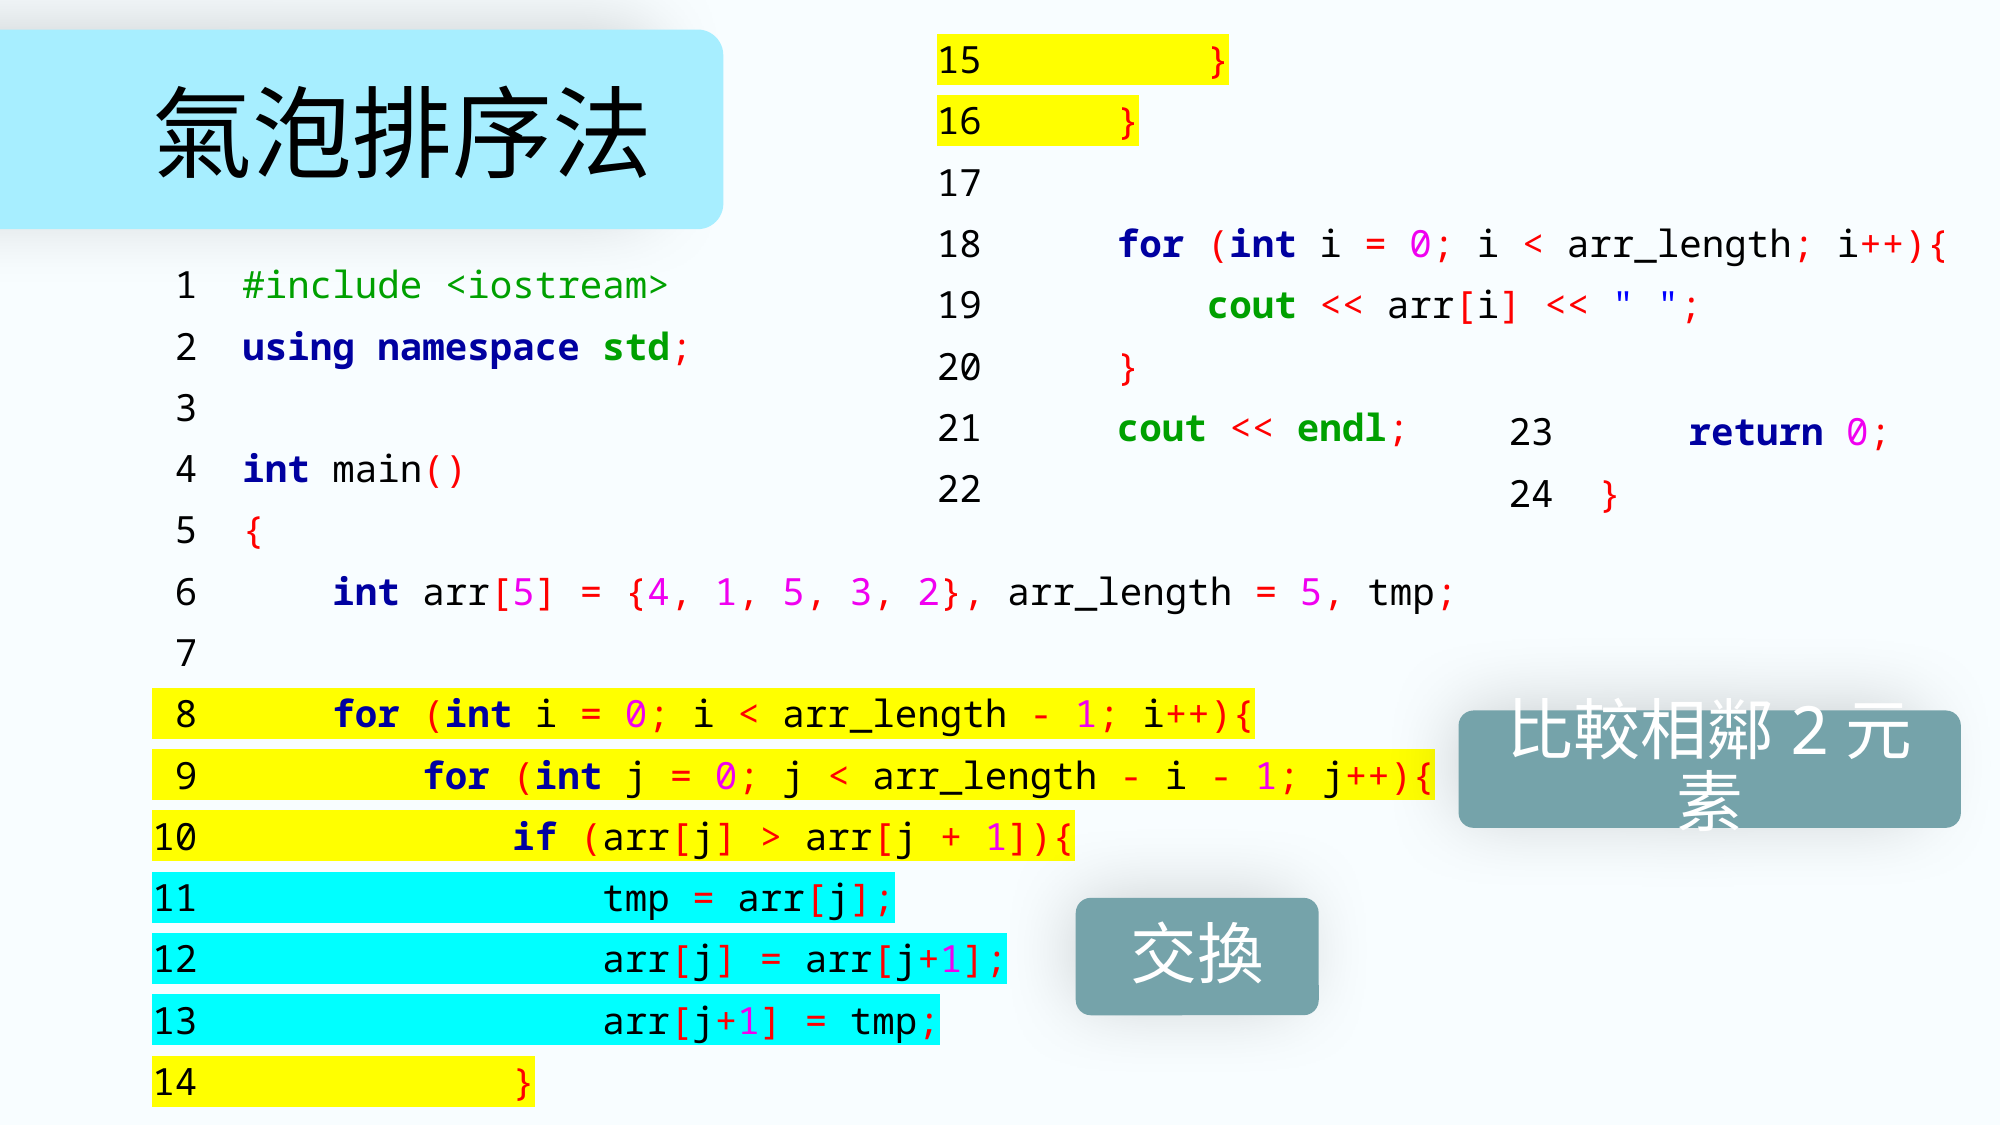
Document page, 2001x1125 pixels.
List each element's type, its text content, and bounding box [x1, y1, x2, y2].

text_box 交換 [1074, 896, 1320, 1017]
text_box [0, 28, 725, 231]
title 氣泡排序法 [137, 59, 921, 217]
list 1 #include <iostream> 2 using namespace std; 3 4 int main() 5 { 6 int arr[5] = {4, 1, 5, 3, 2}, arr_length = 5, tmp; 7 8 for (int i = 0; i < arr_length - 1; i++){ 9 for (int j = 0; j < arr_length - i - 1; j++){ 10 if (arr[j] > arr[j + 1]){ 11 tmp = arr[j]; 12 arr[j] = arr[j+1]; 13 arr[j+1] = tmp; 14 } [137, 258, 1863, 988]
text_box 23 return 0; 24 } [1493, 405, 1961, 538]
text_box 15 } 16 } 17 18 for (int i = 0; i < arr_length; i++){ 19 cout << arr[i] << " "; 20 } 21 cout << endl; 22 [921, 33, 1982, 529]
text_box 比較相鄰2元素 [1457, 709, 1962, 829]
